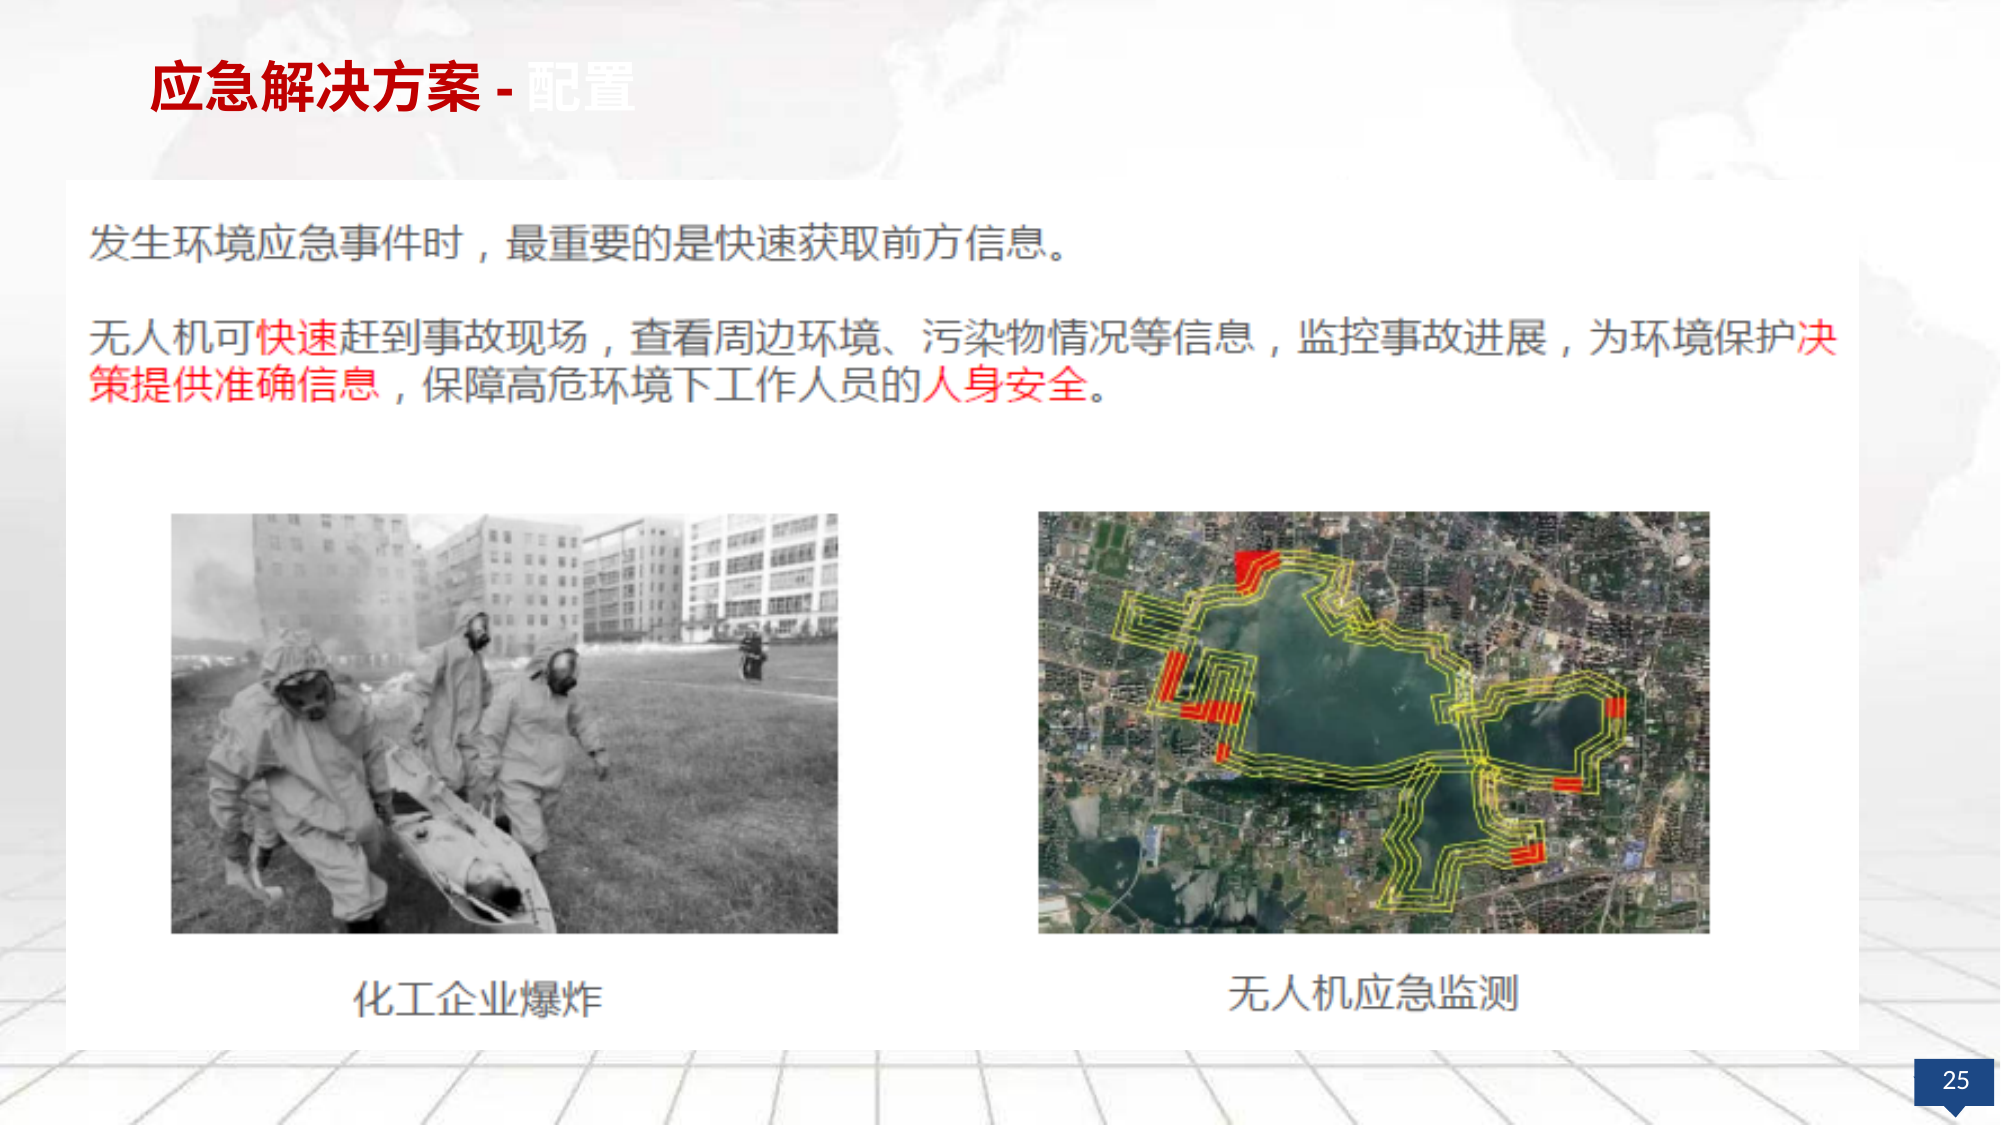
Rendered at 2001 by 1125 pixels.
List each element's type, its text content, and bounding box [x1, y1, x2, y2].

text_box 应急解决方案-配置 [134, 45, 653, 127]
picture [0, 0, 2001, 1125]
